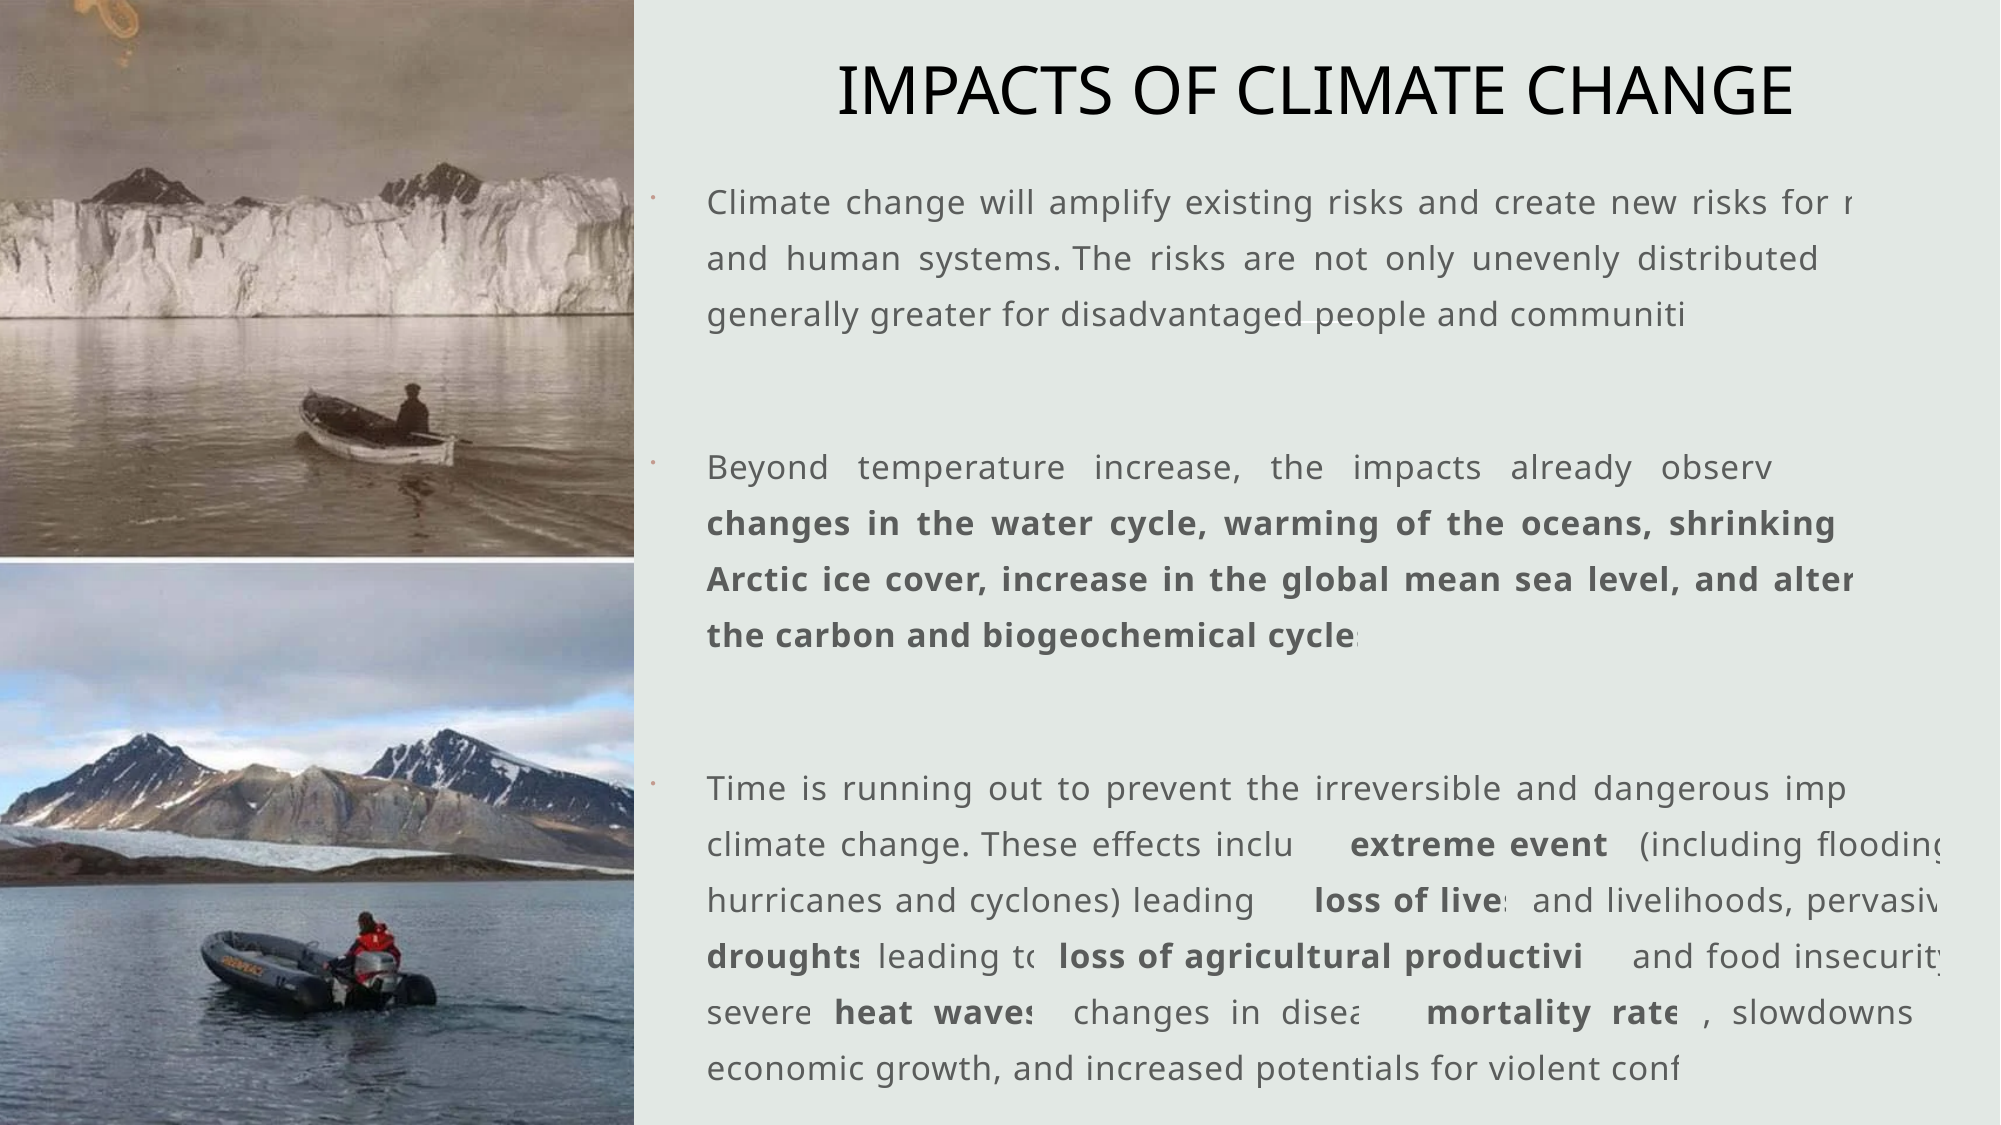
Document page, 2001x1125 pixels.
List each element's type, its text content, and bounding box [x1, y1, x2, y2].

picture [0, 0, 635, 1125]
text_box [635, 0, 2000, 1125]
title IMPACTS OF CLIMATE CHANGE [798, 0, 1836, 136]
list Climate change will amplify existing risks and create new risks for natural and human systems. The risks are not only unevenly distributed but are generally greater for disadvantaged people and communities. Beyond temperature increase, the impacts already observed include changes in the water cycle, warming of the oceans, shrinking of the Arctic ice cover, increase in the global mean sea level, and altering of the carbon and biogeochemical cycles. Time is running out to prevent the irreversible and dangerous impacts of climate change. These effects include extreme events (including flooding, hurricanes and cyclones) leading to loss of lives and livelihoods, pervasive droughts leading to loss of agricultural productivity and food insecurity, severe heat waves, changes in disease mortality rates, slowdowns in economic growth, and increased potentials for violent conflict. [635, 157, 1981, 710]
